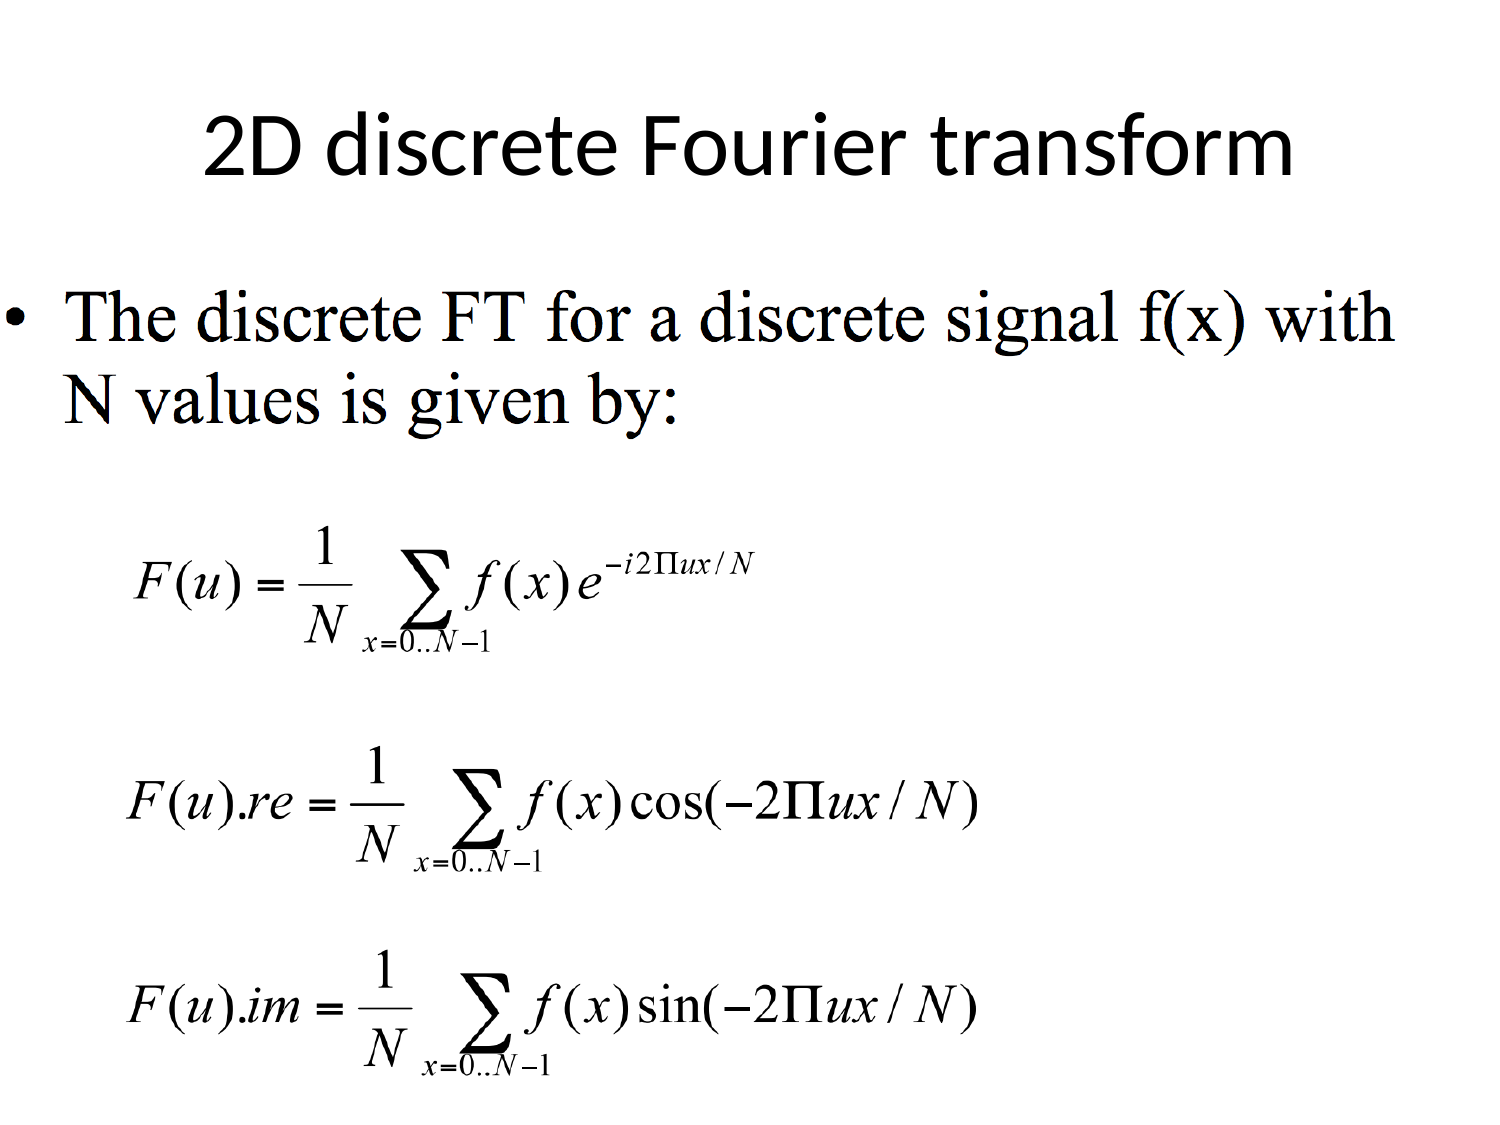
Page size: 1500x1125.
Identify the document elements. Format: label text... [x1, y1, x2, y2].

picture [0, 232, 1500, 1125]
text_box 2D discrete Fourier transform [74, 45, 1425, 230]
